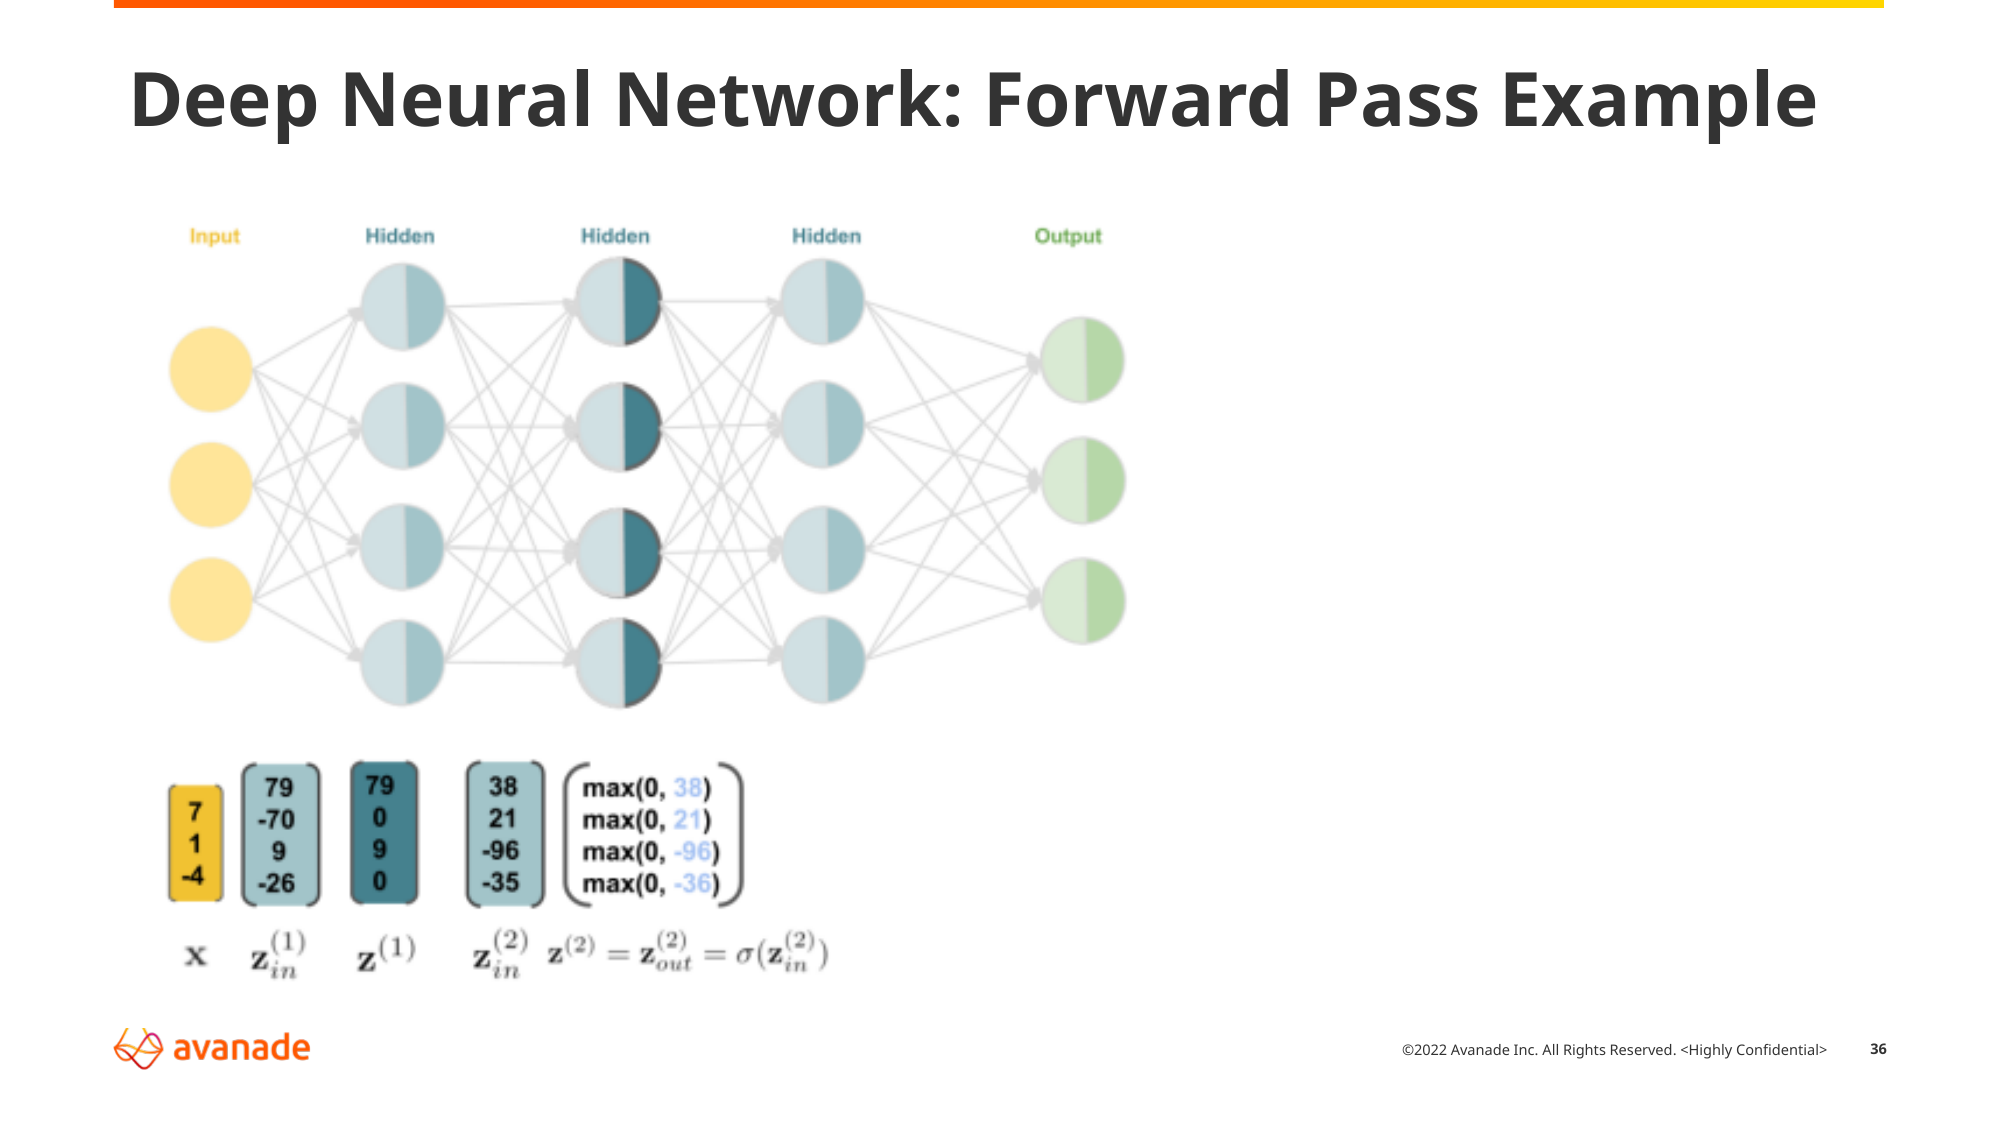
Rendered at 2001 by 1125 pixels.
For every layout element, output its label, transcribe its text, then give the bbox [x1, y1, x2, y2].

title Deep Neural Network: Forward Pass Example [113, 54, 1883, 219]
picture [93, 173, 1183, 1090]
